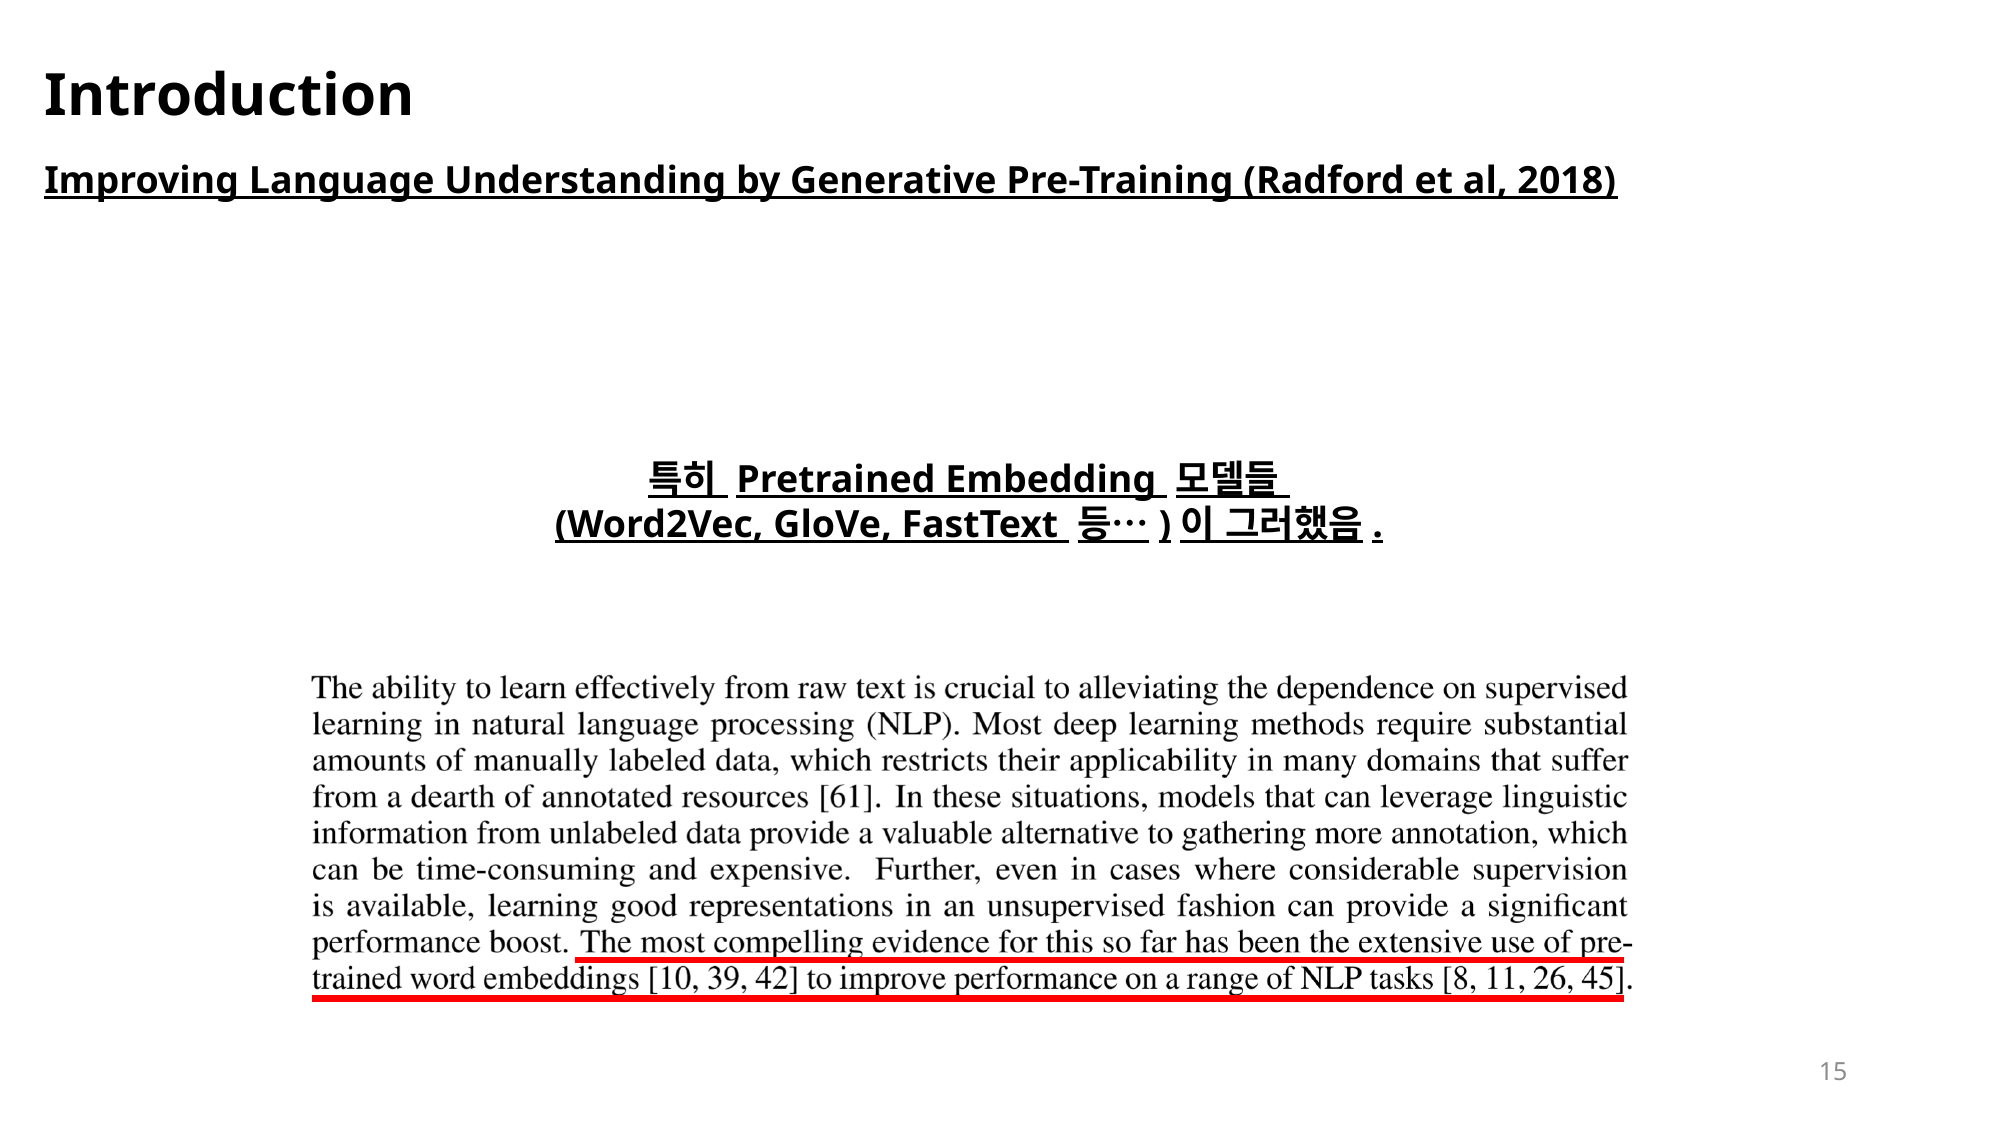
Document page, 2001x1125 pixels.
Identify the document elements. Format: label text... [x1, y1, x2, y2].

text_box Improving Language Understanding by Generative Pre-Training (Radford et al, 2018) [29, 148, 1636, 253]
slide_number 15 [1412, 1042, 1863, 1103]
text_box 특히 Pretrained Embedding 모델들 (Word2Vec, GloVe, FastText 등…)이 그러했음. [486, 447, 1452, 553]
title Introduction [29, 20, 1498, 136]
picture [304, 665, 1636, 999]
